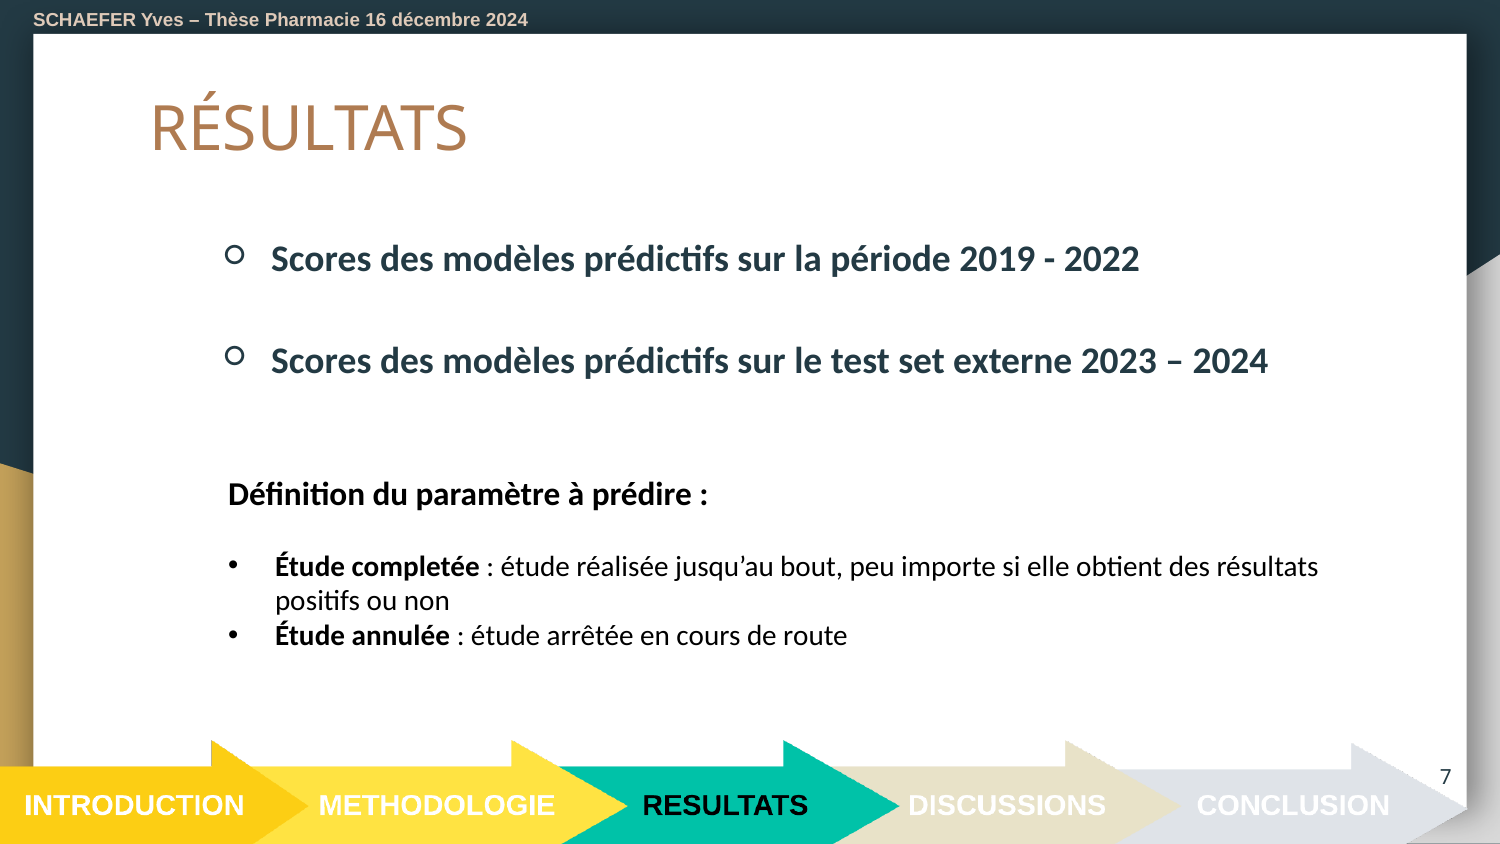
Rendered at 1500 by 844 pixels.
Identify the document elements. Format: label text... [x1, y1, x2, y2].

picture [0, 727, 1499, 844]
text_box Définition du paramètre à prédire : Étude completée : étude réalisée jusqu’au bout, peu importe si elle obtient des résultats positifs ou non Étude annulée : étude arrêtée en cours de route [213, 464, 1366, 695]
list Scores des modèles prédictifs sur la période 2019 - 2022 Scores des modèles prédictifs sur le test set externe 2023 – 2024 [134, 212, 1366, 433]
text_box SCHAEFER Yves – Thèse Pharmacie 16 décembre 2024 [18, 0, 672, 60]
title RÉSULTATS [134, 72, 1366, 212]
